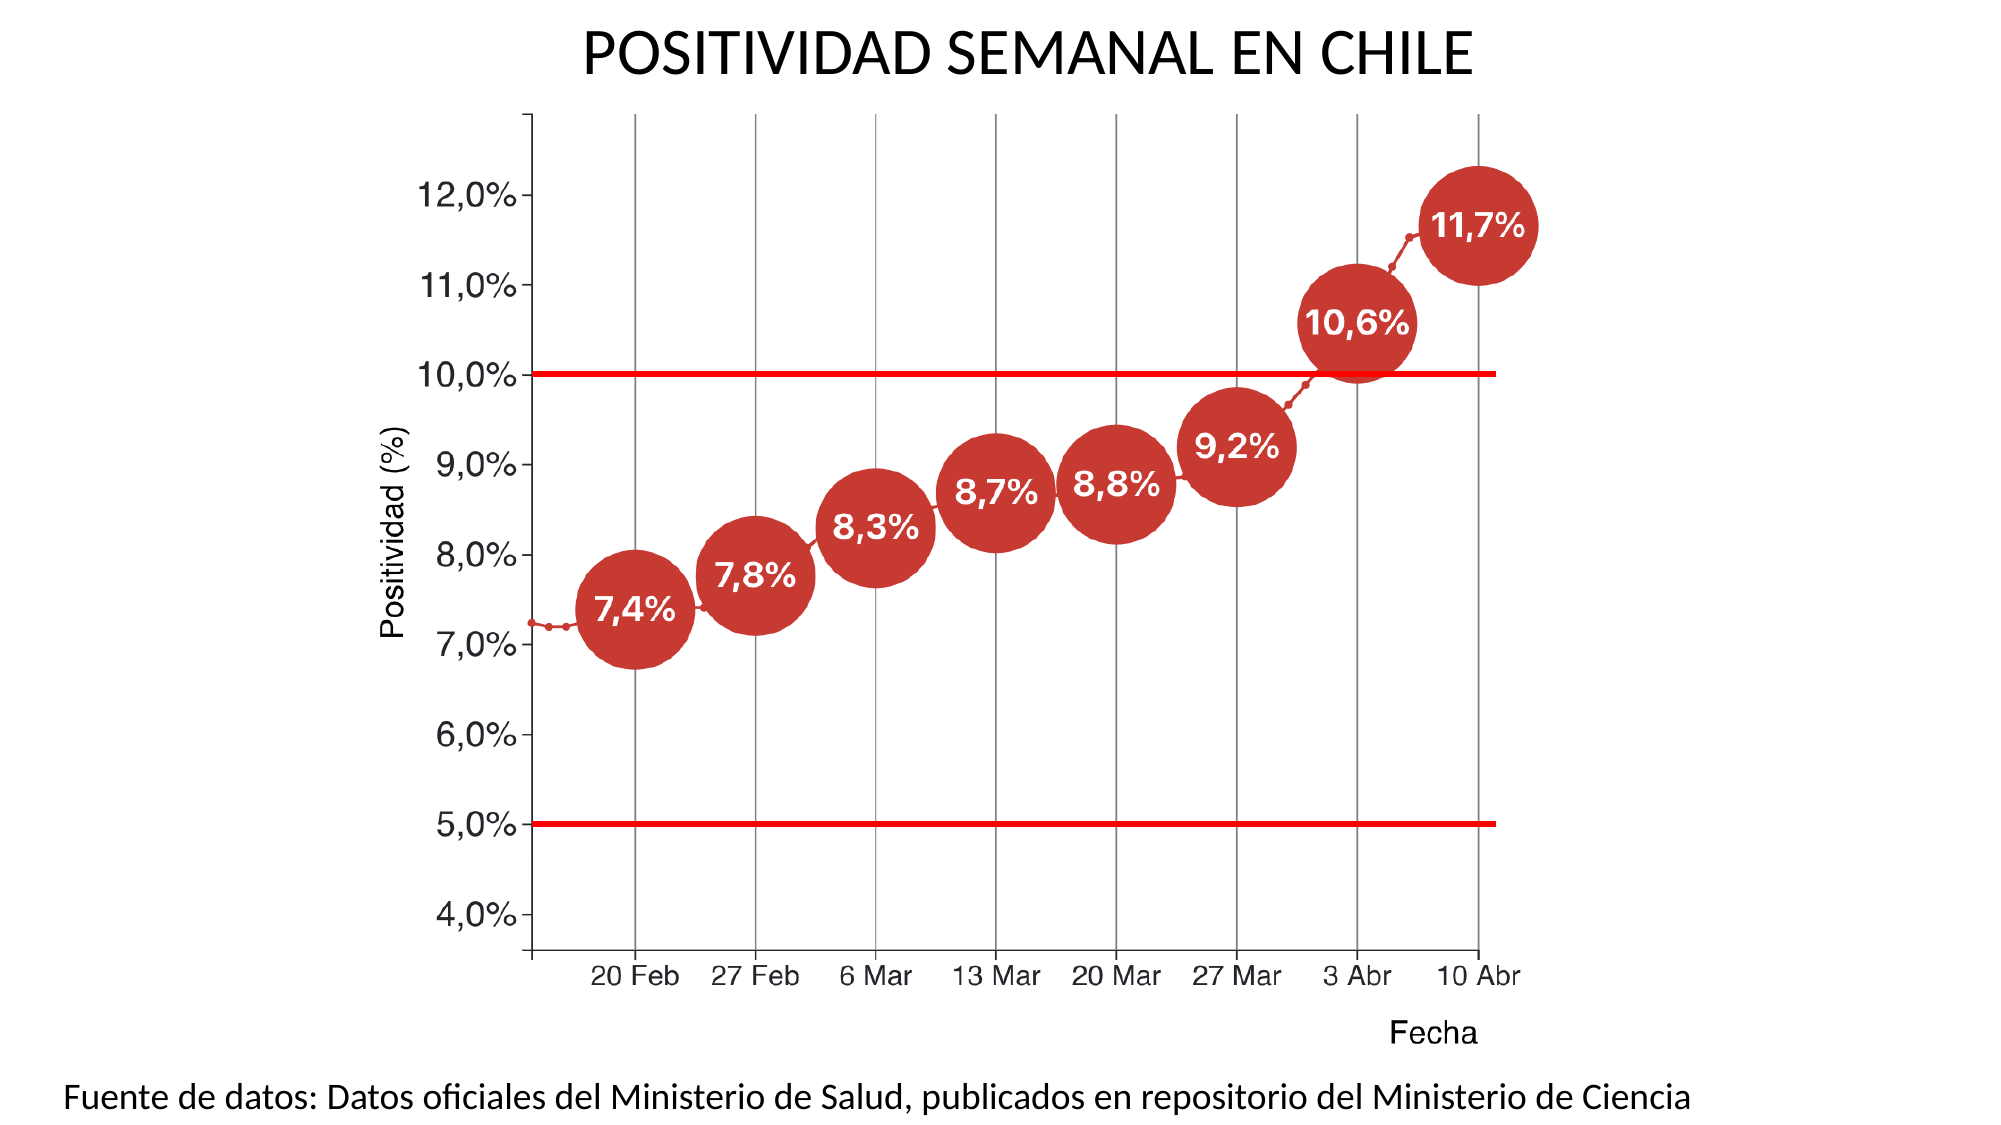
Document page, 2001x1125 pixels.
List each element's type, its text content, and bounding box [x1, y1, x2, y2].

text_box POSITIVIDAD SEMANAL EN CHILE [567, 0, 1491, 96]
picture [356, 96, 1557, 1057]
